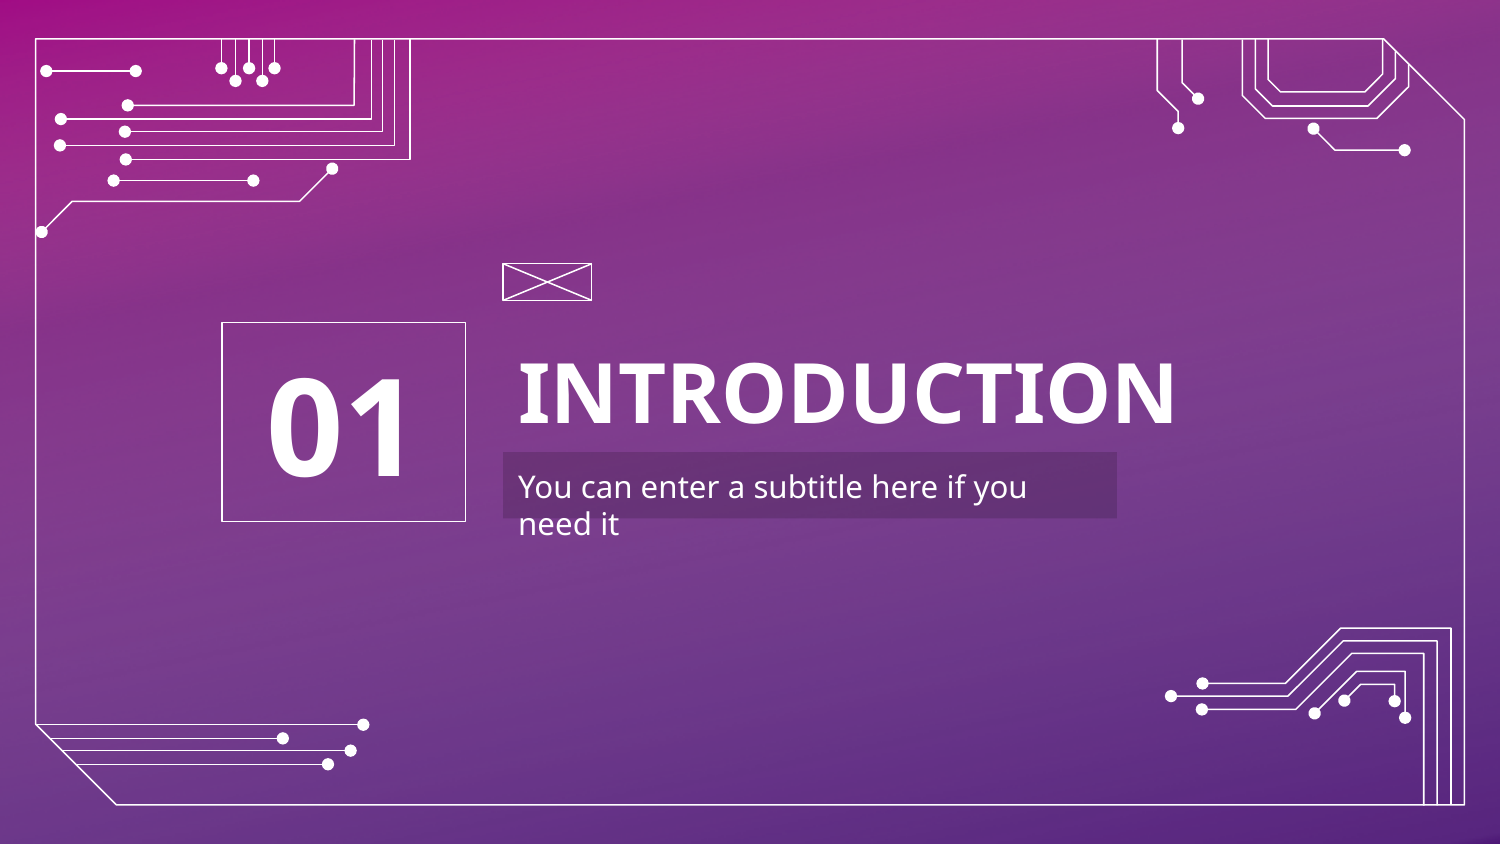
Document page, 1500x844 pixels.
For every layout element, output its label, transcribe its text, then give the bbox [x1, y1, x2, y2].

subtitle You can enter a subtitle here if you need it [503, 452, 1117, 519]
picture [594, 269, 599, 302]
picture [506, 306, 589, 310]
picture [1452, 806, 1458, 814]
picture [42, 231, 416, 241]
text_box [41, 38, 411, 233]
picture [496, 302, 506, 309]
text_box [502, 263, 593, 301]
picture [1164, 635, 1168, 695]
title INTRODUCTION [503, 325, 1278, 446]
title 01 [221, 322, 466, 522]
picture [496, 270, 500, 300]
picture [496, 261, 502, 270]
picture [1164, 626, 1170, 635]
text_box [1170, 628, 1452, 806]
picture [412, 43, 417, 233]
picture [1164, 697, 1168, 804]
